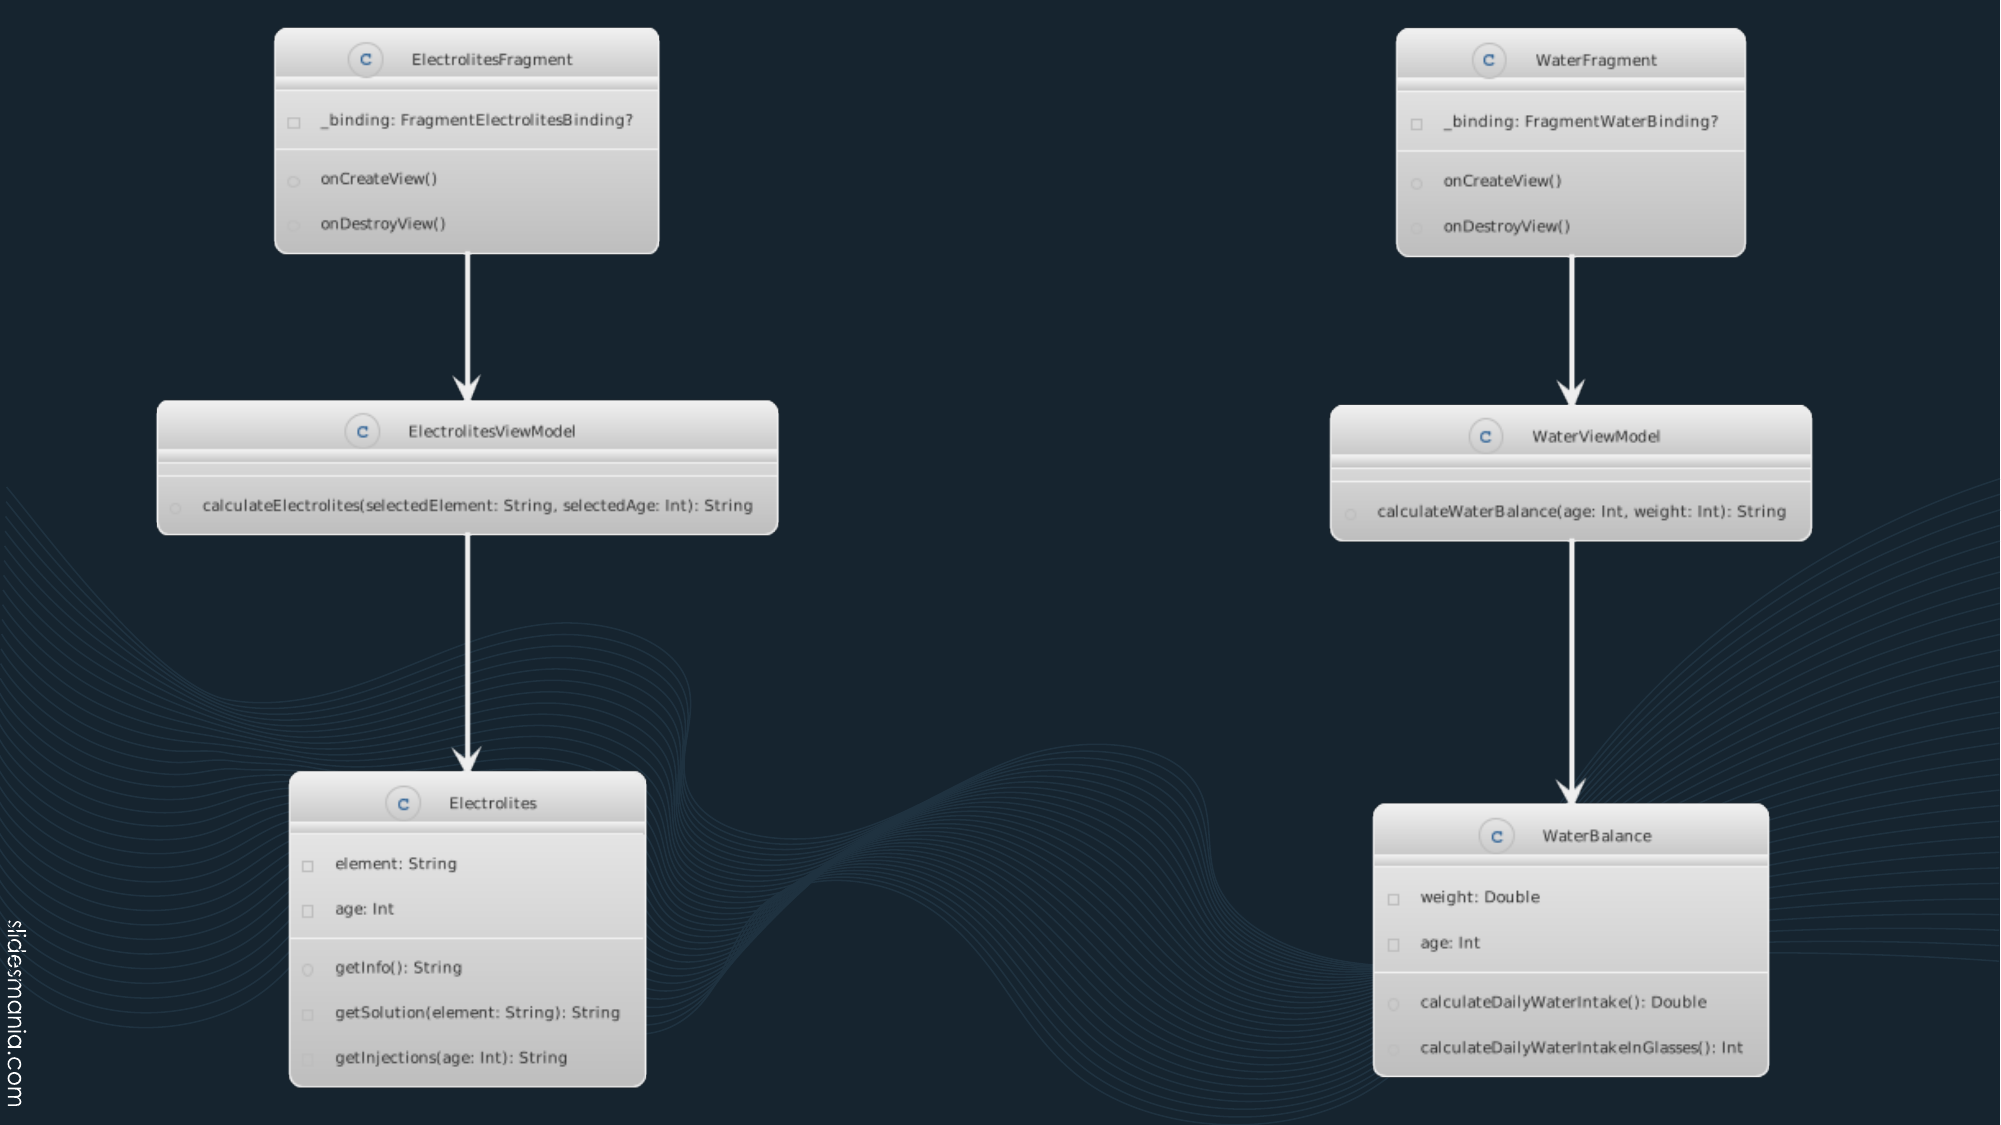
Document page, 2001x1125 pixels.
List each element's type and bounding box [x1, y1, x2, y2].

picture [143, 0, 805, 1125]
picture [1309, 0, 1829, 1125]
